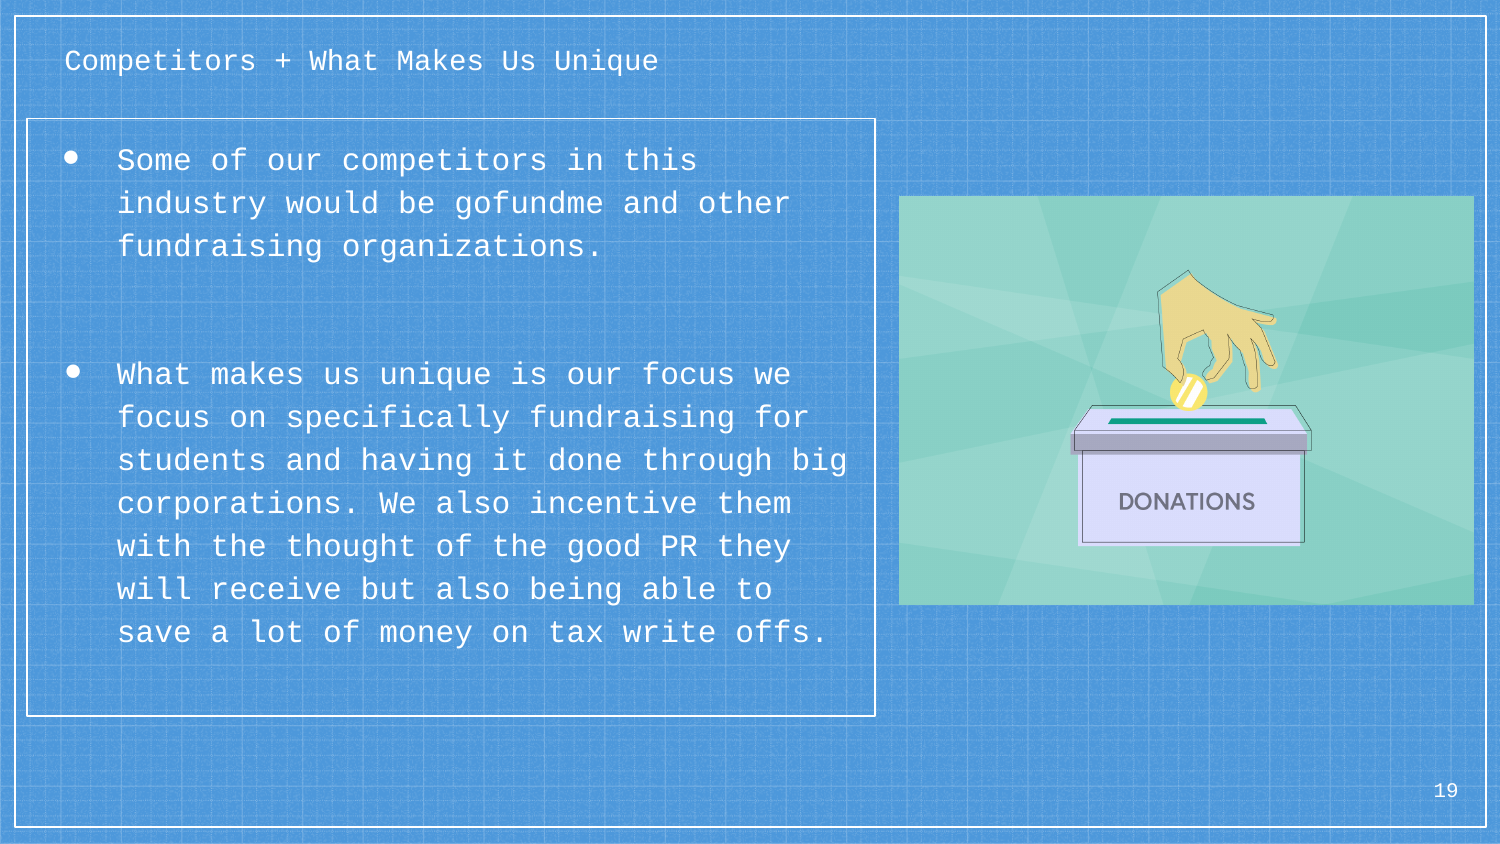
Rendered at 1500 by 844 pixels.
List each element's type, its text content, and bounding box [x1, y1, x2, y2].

slide_number ‹#› [1398, 761, 1474, 810]
text_box Competitors + What Makes Us Unique [49, 21, 1346, 92]
text_box Some of our competitors in this industry would be gofundme and other fundraising organizations. What makes us unique is our focus we focus on specifically fundraising for students and having it done through big corporations. We also incentive them with the thought of the good PR they will receive but also being able to save a lot of money on tax write offs. [26, 118, 876, 717]
text_box [33, 35, 1449, 102]
picture [0, 0, 1500, 844]
